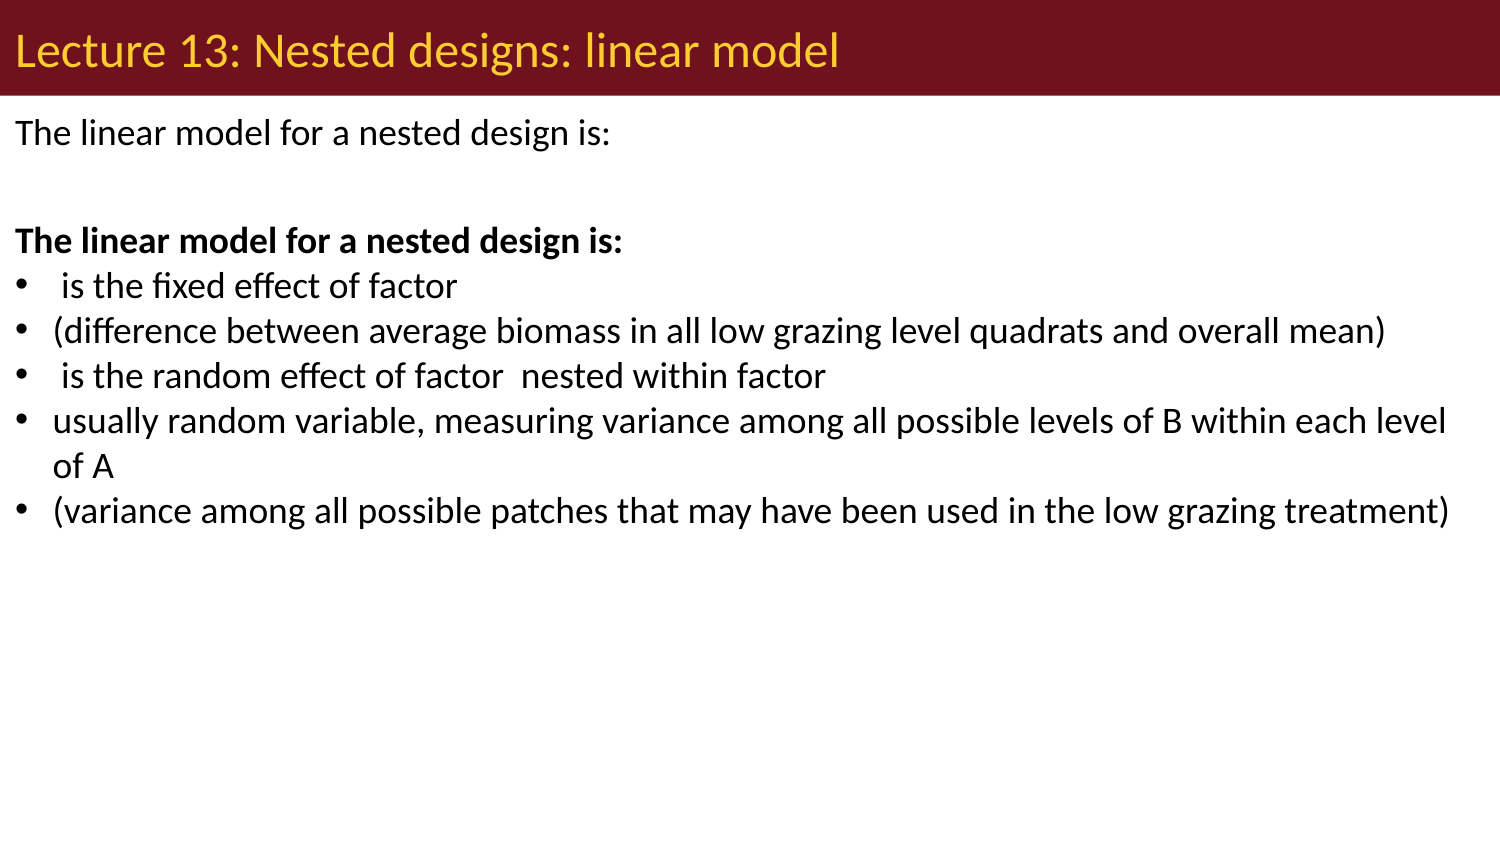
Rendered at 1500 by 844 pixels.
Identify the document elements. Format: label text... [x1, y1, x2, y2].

title Lecture 13: Nested designs: linear model [0, 0, 1500, 96]
